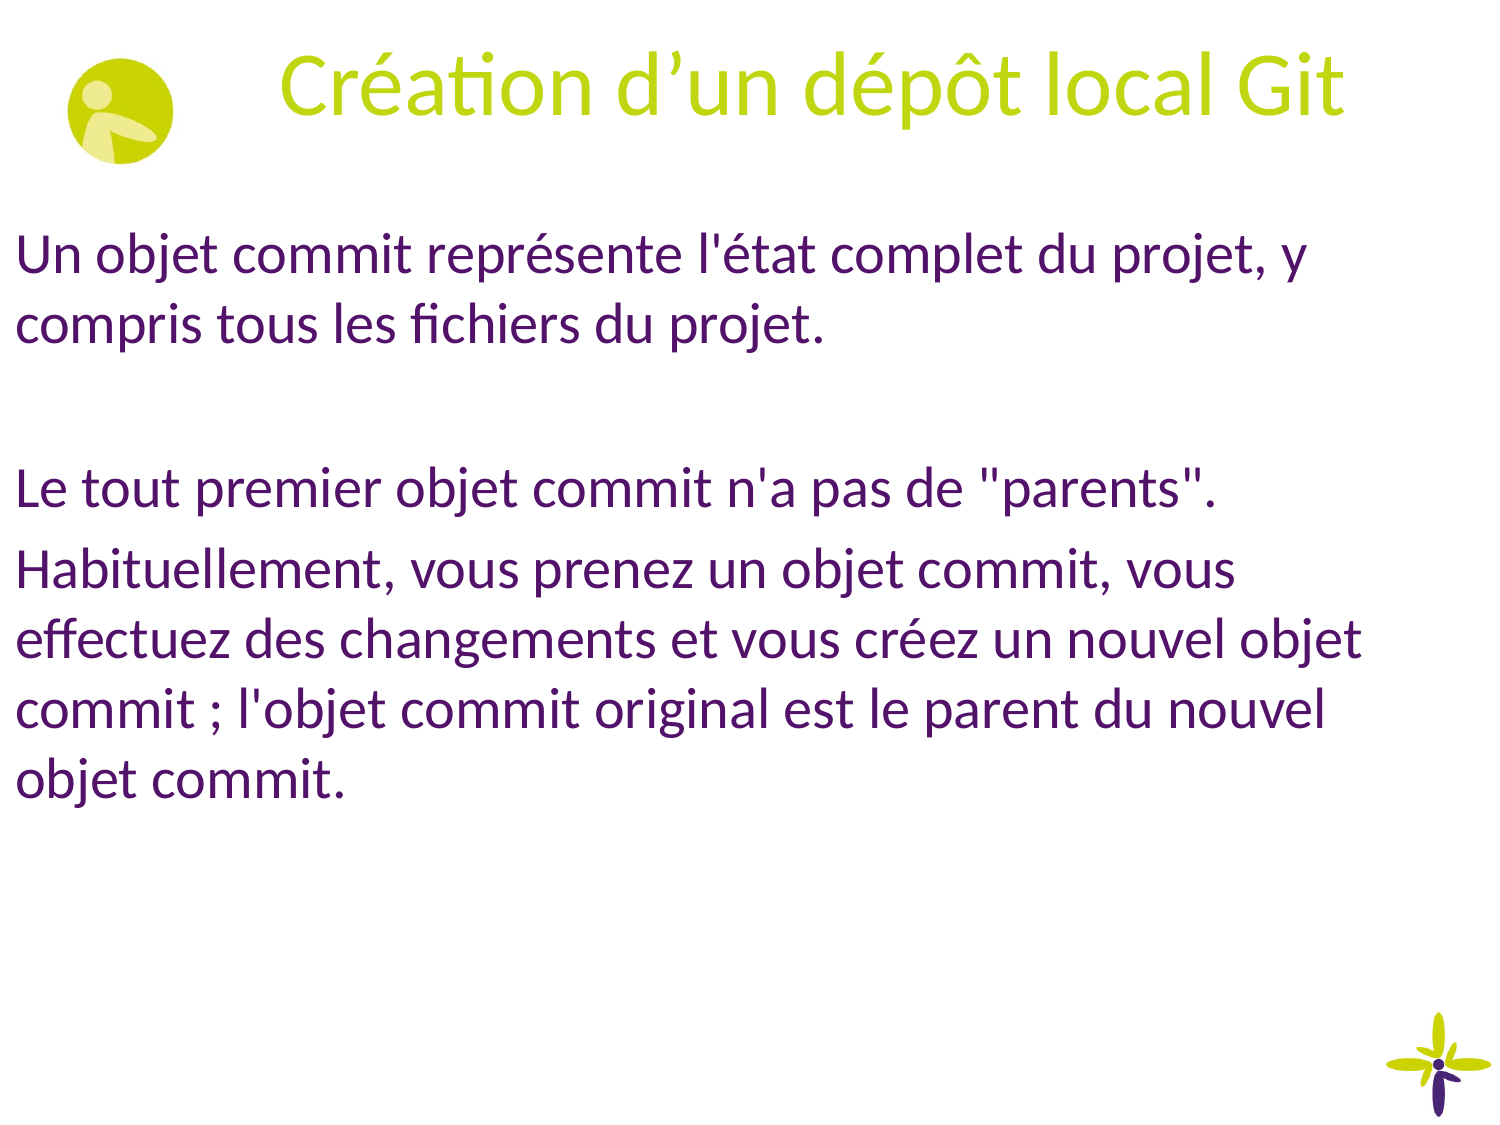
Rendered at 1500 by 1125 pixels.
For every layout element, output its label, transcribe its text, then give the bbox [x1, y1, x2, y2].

list Un objet commit représente l'état complet du projet, y compris tous les fichiers du projet. Le tout premier objet commit n'a pas de "parents". Habituellement, vous prenez un objet commit, vous effectuez des changements et vous créez un nouvel objet commit ; l'objet commit original est le parent du nouvel objet commit. [0, 208, 1425, 1040]
title Création d’un dépôt local Git [230, 0, 1398, 173]
picture [58, 49, 183, 174]
picture [1377, 1004, 1500, 1125]
